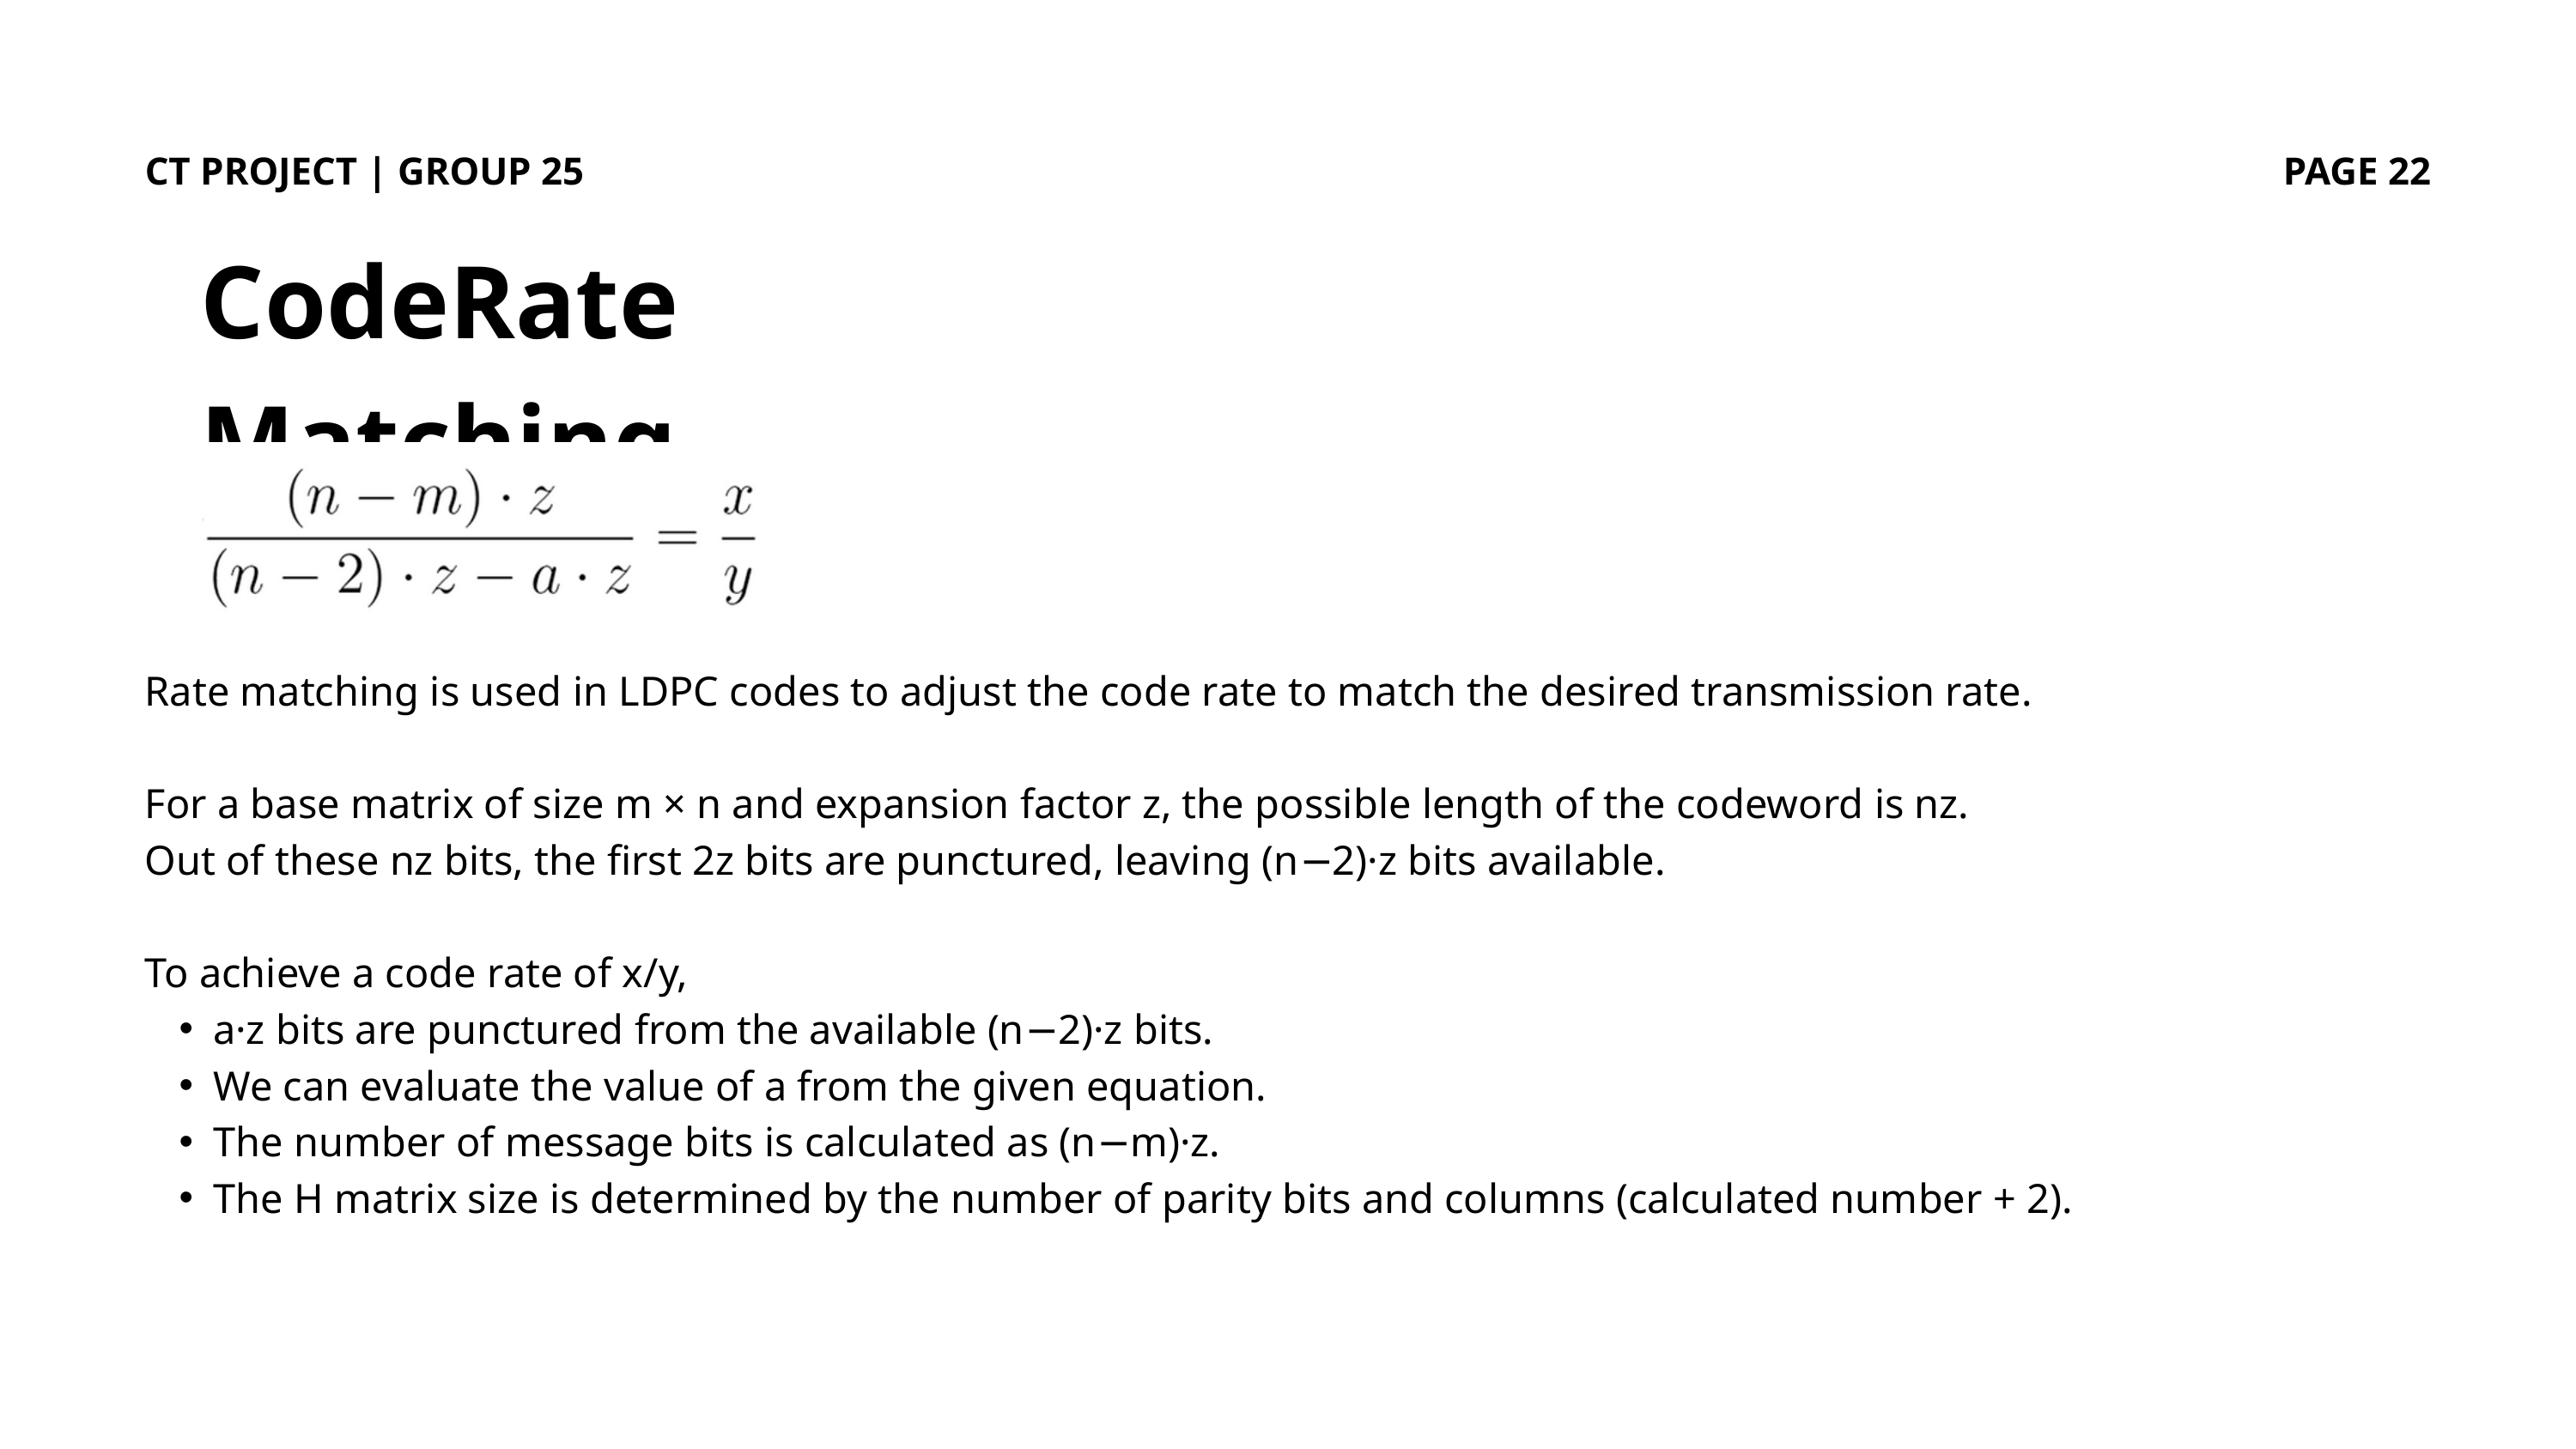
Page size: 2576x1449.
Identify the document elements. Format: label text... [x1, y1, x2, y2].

text_box [204, 442, 780, 623]
text_box [200, 499, 204, 602]
text_box CodeRate Matching [200, 218, 1176, 499]
text_box CT PROJECT | GROUP 25 [144, 139, 640, 192]
text_box PAGE 22 [2234, 139, 2432, 192]
text_box Rate matching is used in LDPC codes to adjust the code rate to match the desired transmission rate. For a base matrix of size m × n and expansion factor z, the possible length of the codeword is nz. Out of these nz bits, the first 2z bits are punctured, leaving (n−2)·z bits available. To achieve a code rate of x/y, a·z bits are punctured from the available (n−2)·z bits. We can evaluate the value of a from the given equation. The number of message bits is calculated as (n−m)·z. The H matrix size is determined by the number of parity bits and columns (calculated number + 2). [144, 658, 2109, 1222]
